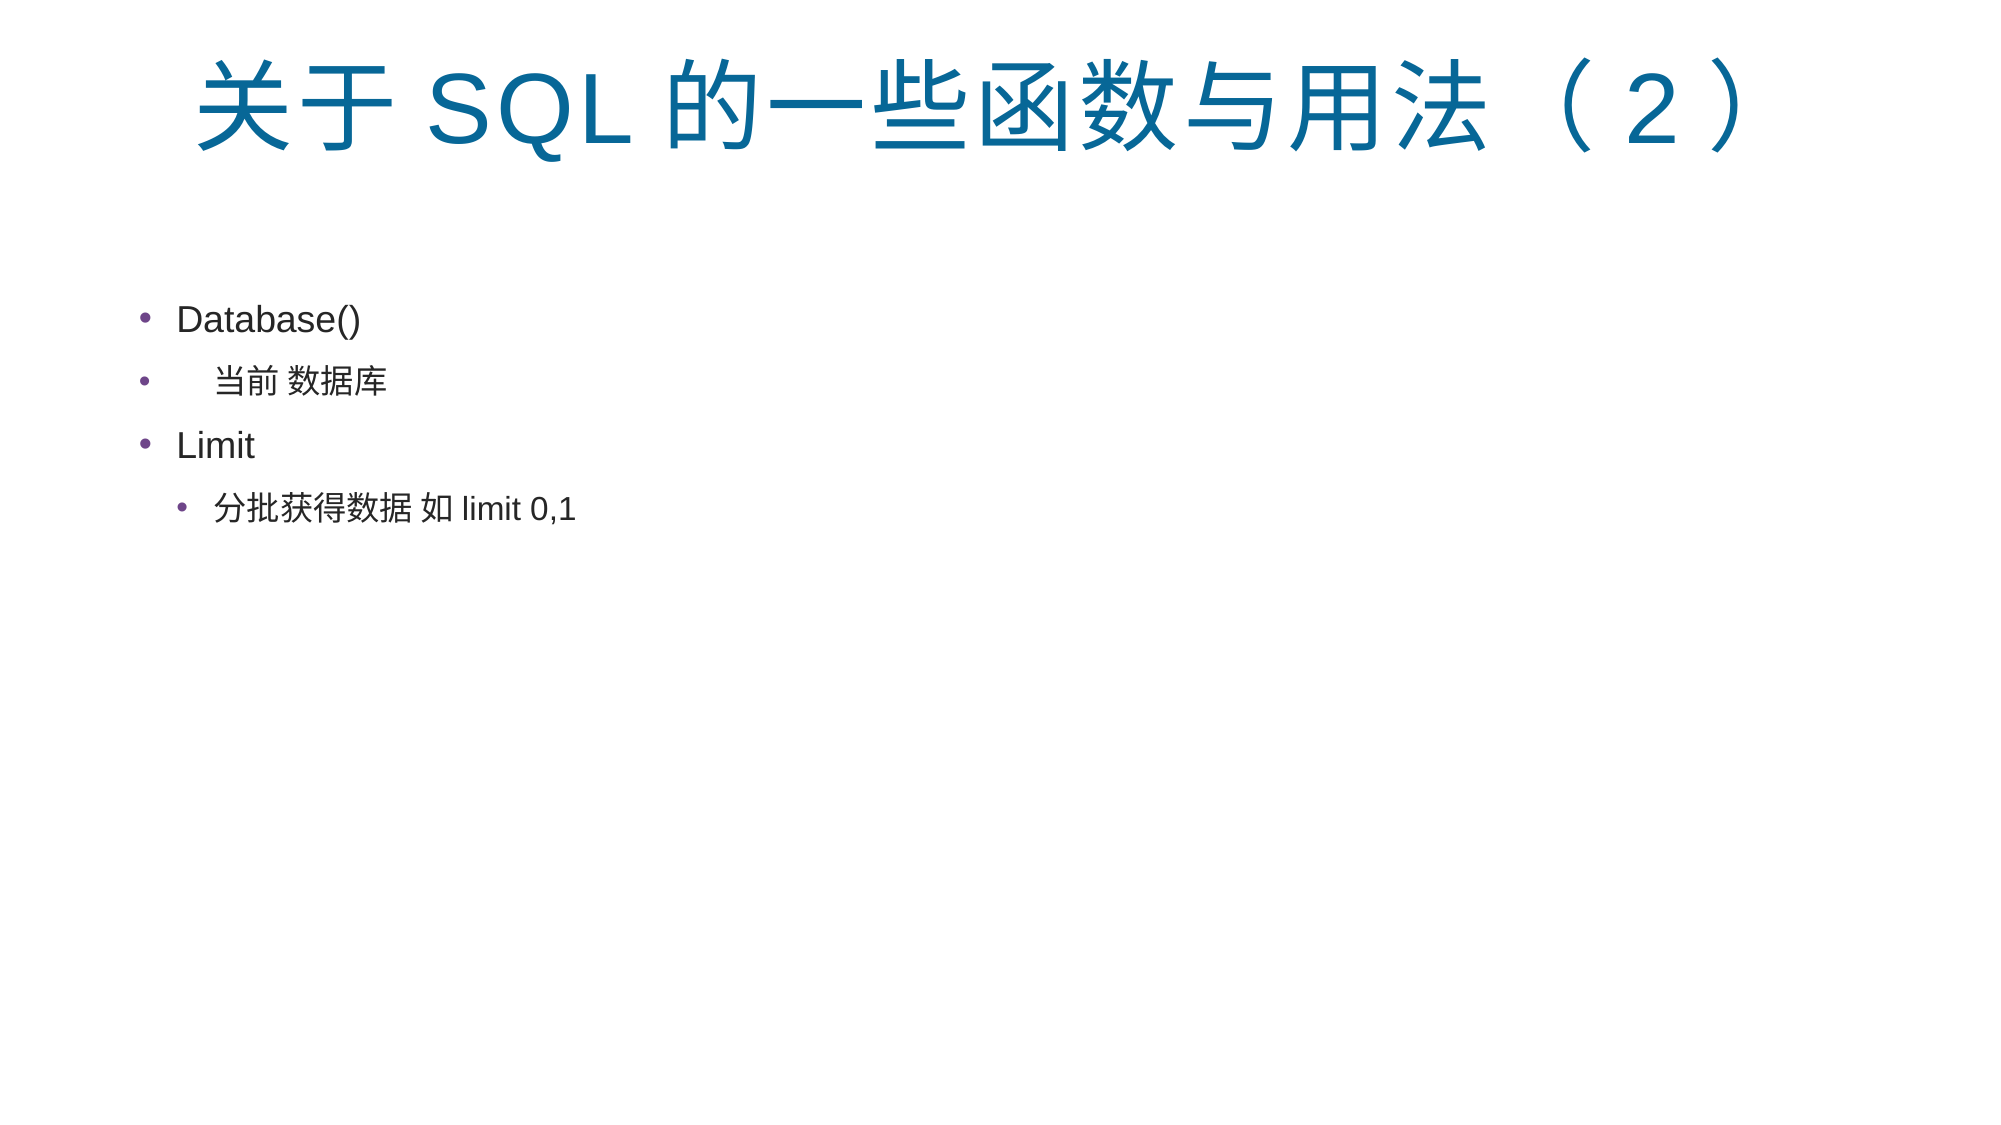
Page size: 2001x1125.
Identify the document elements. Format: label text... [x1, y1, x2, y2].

title 关于SQL的一些函数与用法（2） [125, 50, 1876, 250]
list Database() 当前 数据库 Limit 分批获得数据 如limit 0,1 [123, 287, 1874, 988]
